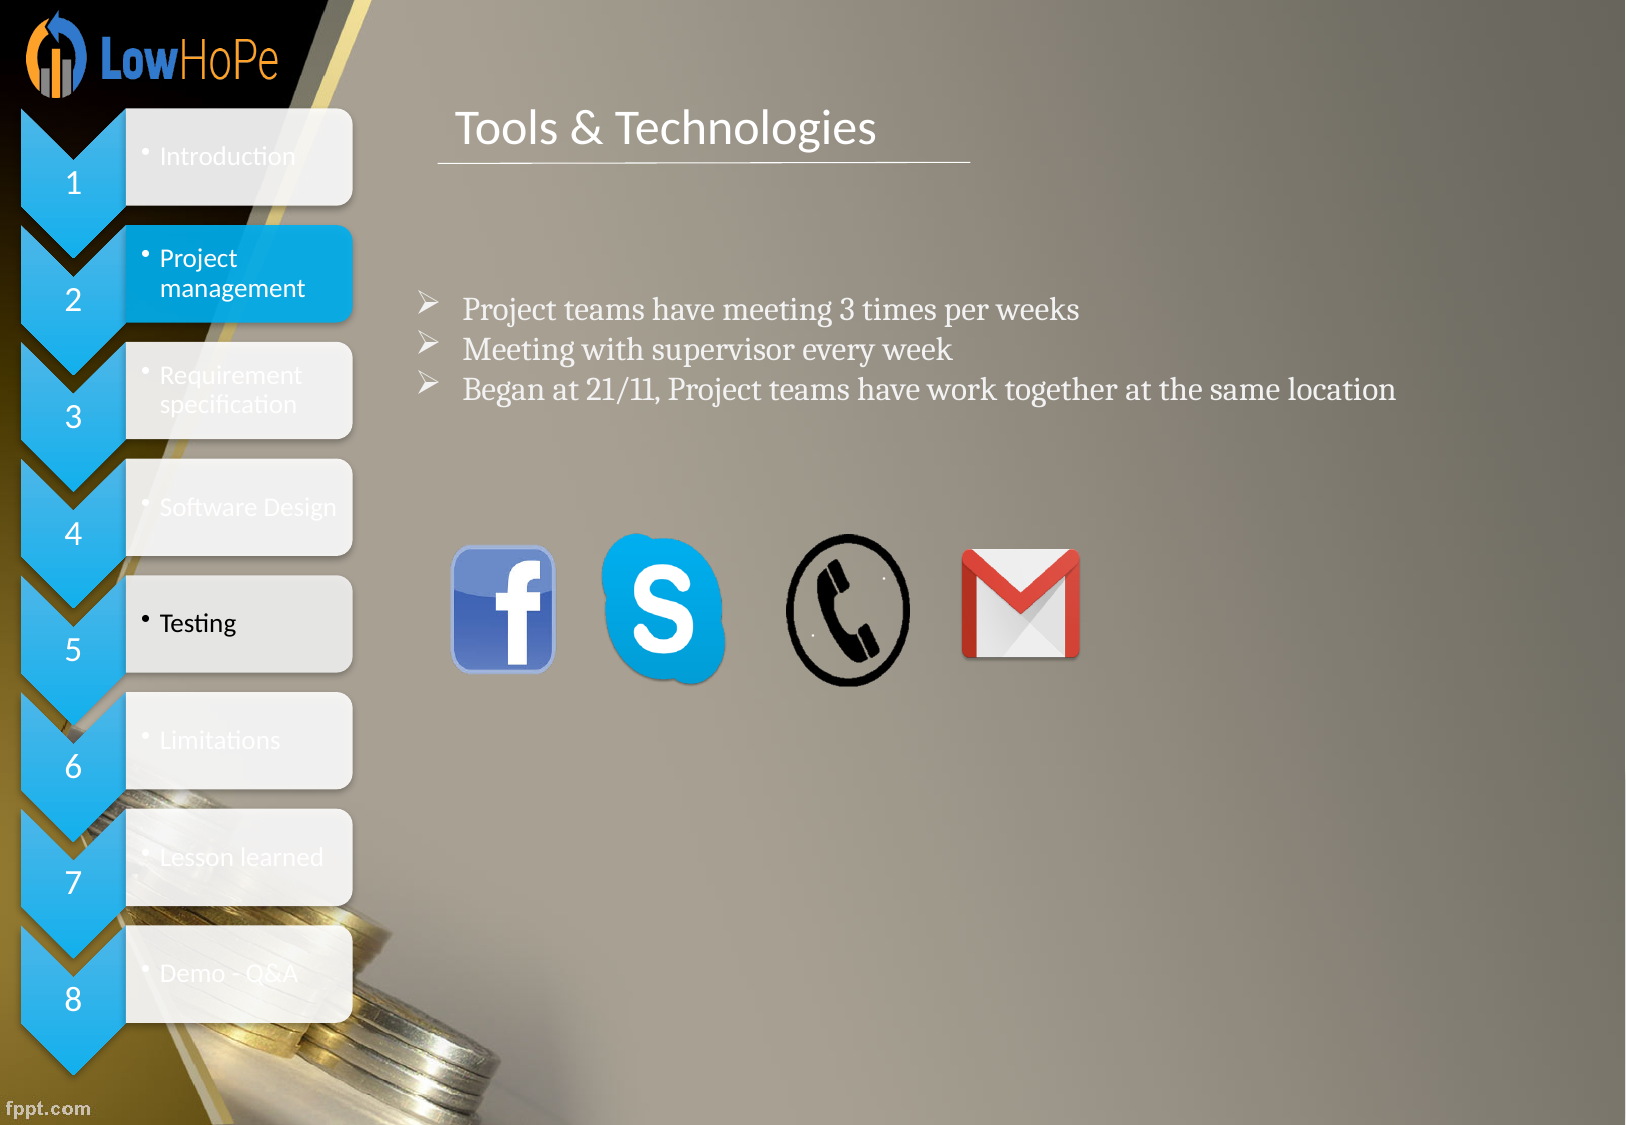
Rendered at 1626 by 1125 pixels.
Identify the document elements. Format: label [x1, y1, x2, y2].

picture [0, 0, 1625, 1125]
text_box [20, 107, 353, 1076]
